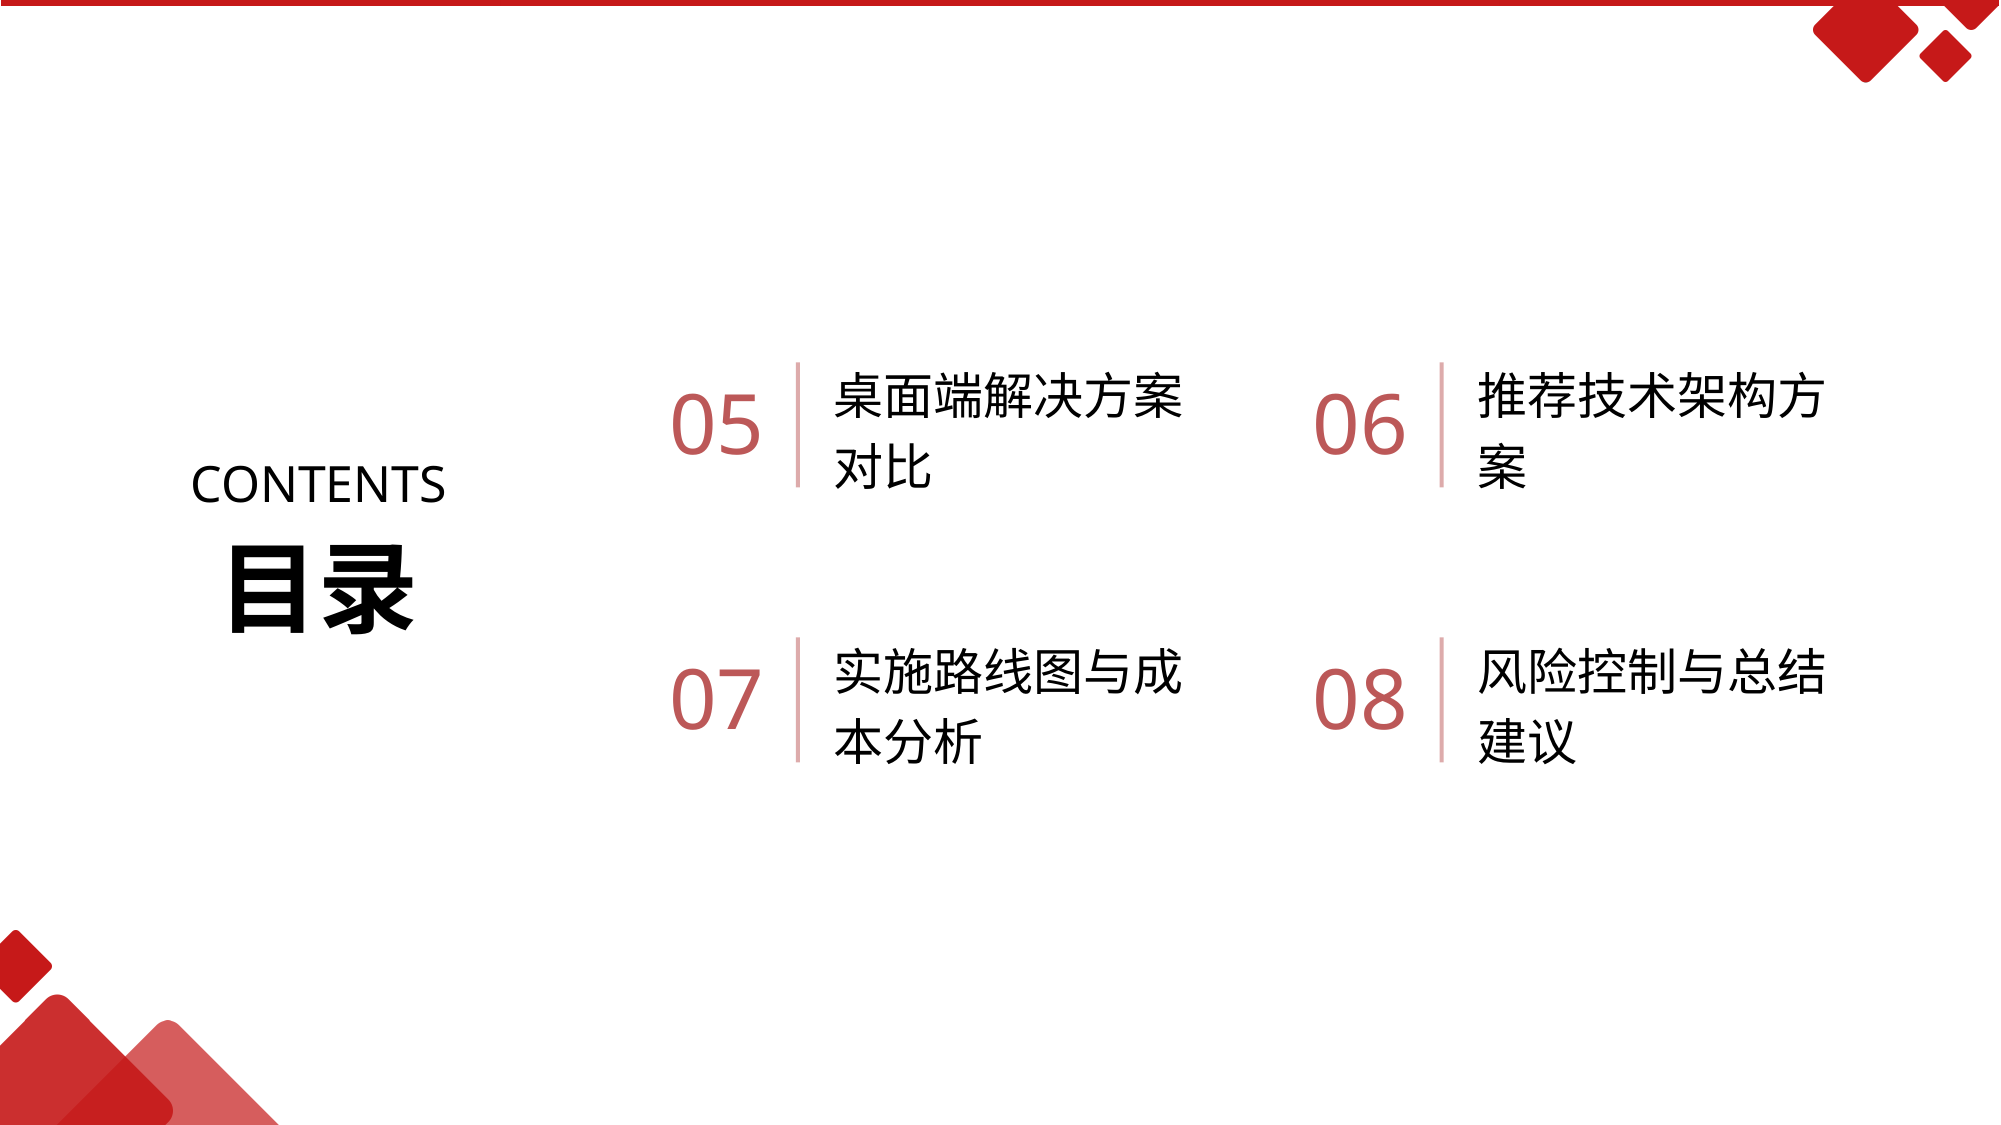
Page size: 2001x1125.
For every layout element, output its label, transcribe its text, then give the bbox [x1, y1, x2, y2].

list 06 [1311, 375, 1410, 459]
list [795, 637, 800, 763]
list 08 [1311, 650, 1410, 734]
list [795, 362, 800, 488]
subtitle CONTENTS [124, 437, 513, 513]
list 实施路线图与成本分析 [833, 624, 1215, 775]
list 05 [667, 375, 766, 459]
list 推荐技术架构方案 [1477, 350, 1859, 500]
picture [1, 0, 1999, 84]
list [1439, 637, 1444, 763]
title 目录 [124, 520, 513, 646]
list [1439, 362, 1444, 488]
list 桌面端解决方案对比 [833, 350, 1215, 500]
list 风险控制与总结建议 [1477, 624, 1859, 775]
list 07 [667, 650, 766, 734]
picture [0, 915, 291, 1125]
